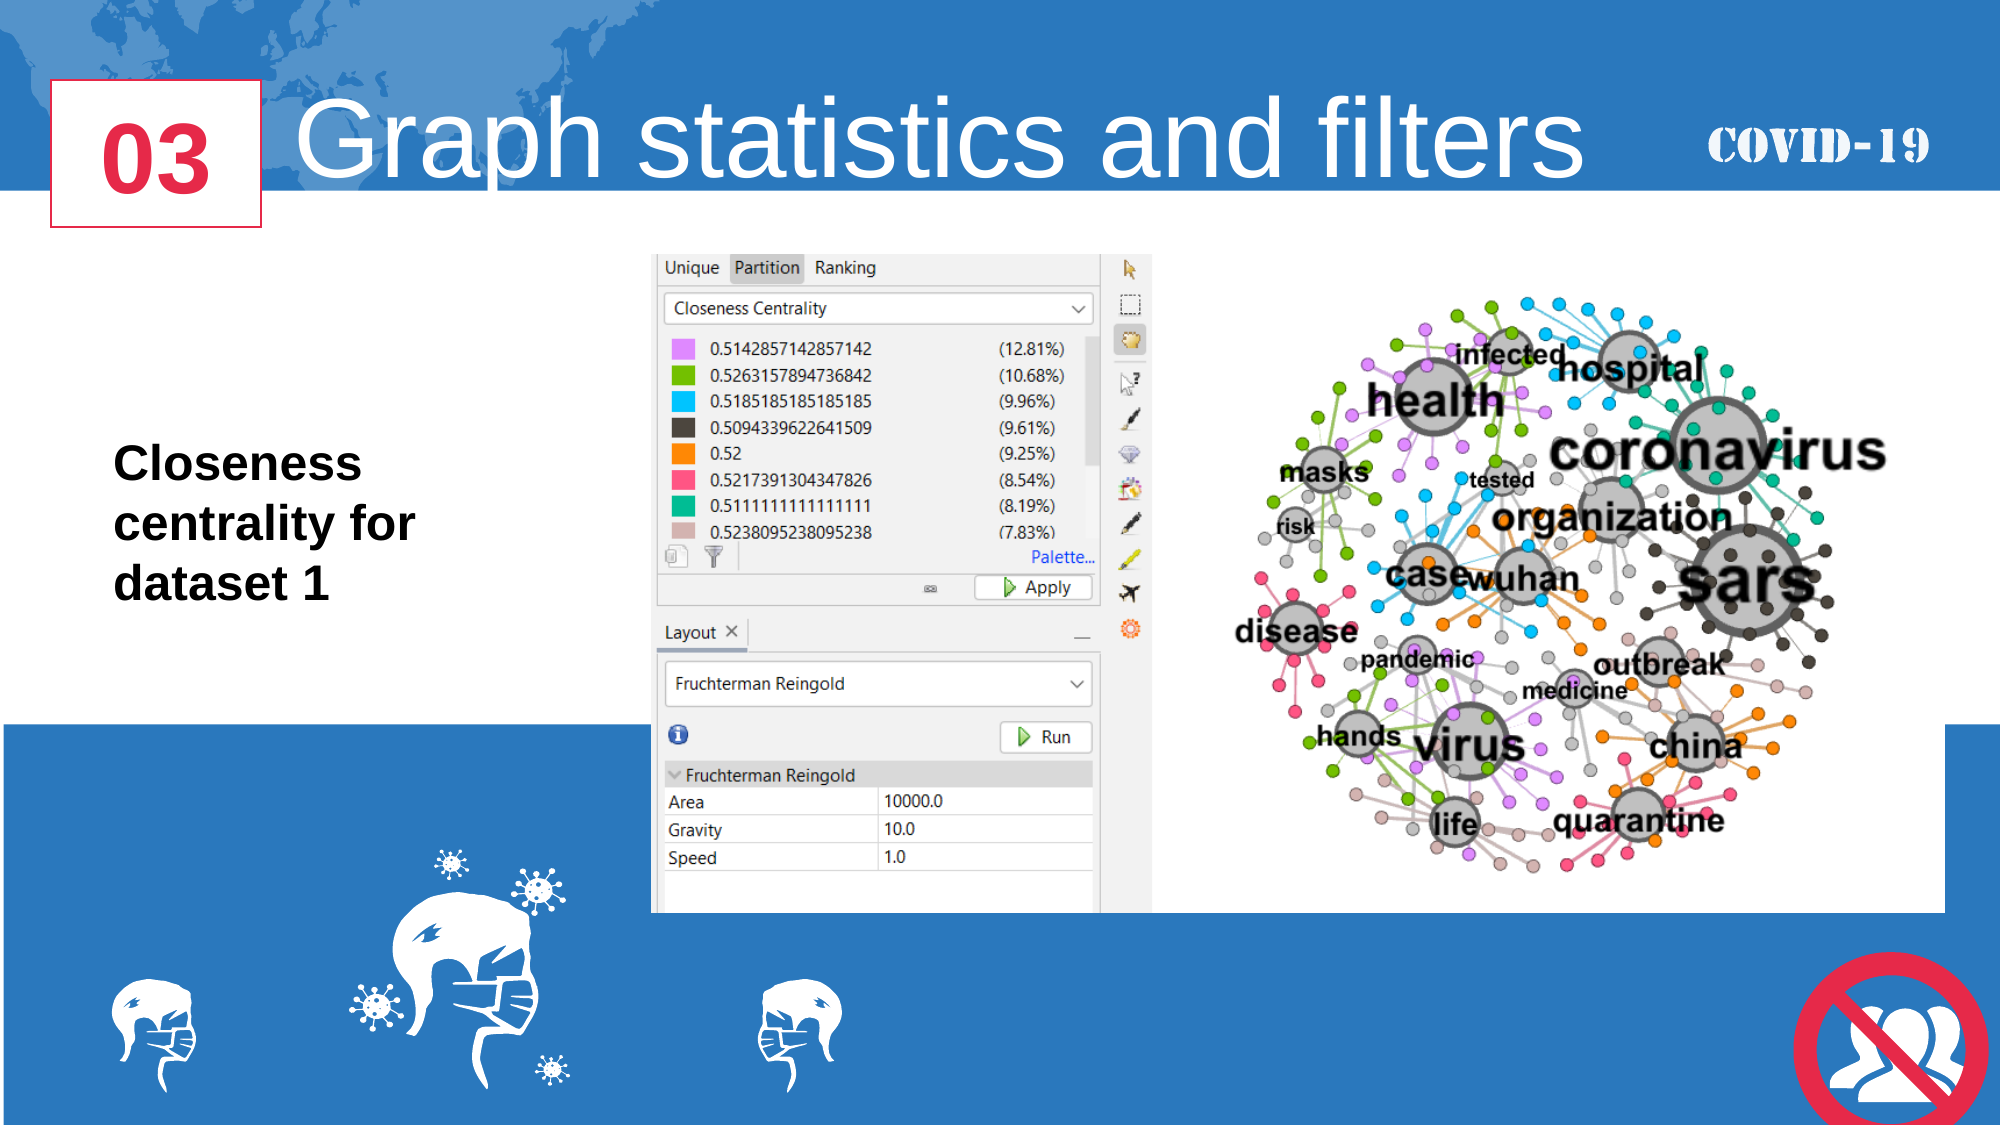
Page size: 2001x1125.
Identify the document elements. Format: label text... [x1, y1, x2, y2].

text_box 03 [50, 79, 262, 228]
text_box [51, 811, 897, 1093]
text_box [3, 723, 2000, 1125]
list Graph statistics and filters [278, 81, 2000, 201]
text_box Closeness centrality for dataset 1 [98, 422, 557, 618]
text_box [1793, 952, 1989, 1125]
picture [651, 254, 1945, 913]
